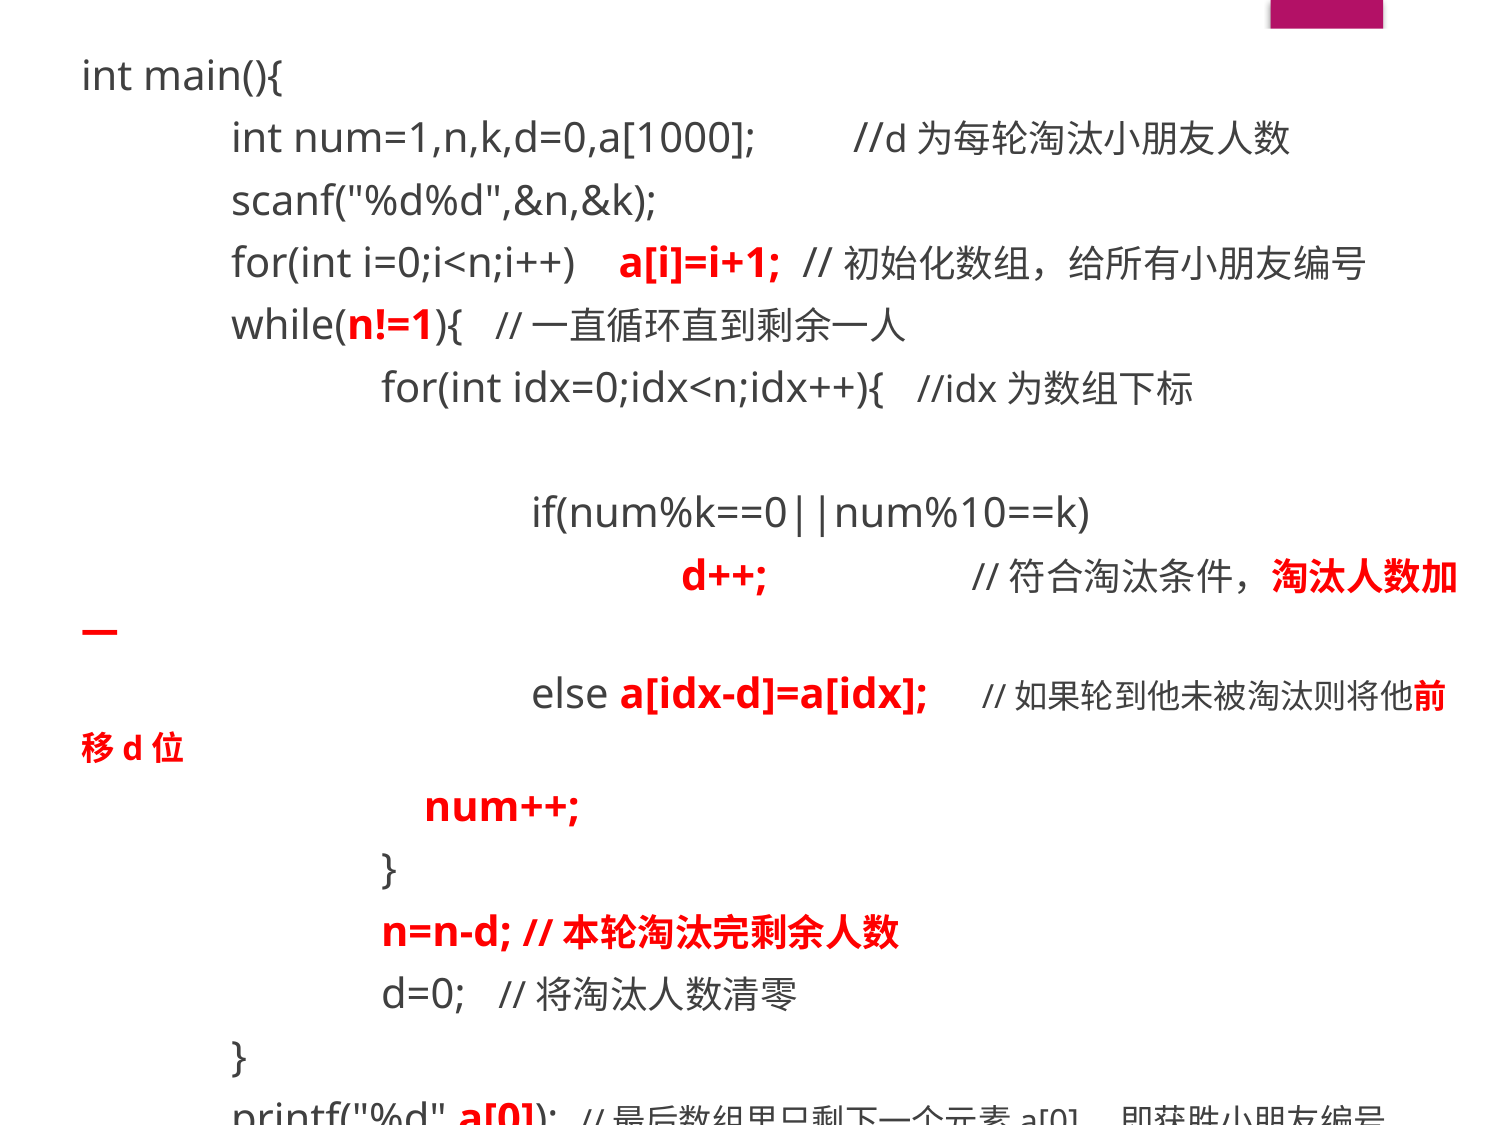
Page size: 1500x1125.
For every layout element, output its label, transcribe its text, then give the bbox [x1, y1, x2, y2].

list int main(){ int num=1,n,k,d=0,a[1000]; //d为每轮淘汰小朋友人数 scanf("%d%d",&n,&k); for(int i=0;i<n;i++) a[i]=i+1; //初始化数组，给所有小朋友编号 while(n!=1){ //一直循环直到剩余一人 for(int idx=0;idx<n;idx++){ //idx为数组下标 if(num%k==0||num%10==k) d++; //符合淘汰条件，淘汰人数加一 else a[idx-d]=a[idx]; //如果轮到他未被淘汰则将他前移d位 num++; } n=n-d; //本轮淘汰完剩余人数 d=0; //将淘汰人数清零 } printf("%d",a[0]); //最后数组里只剩下一个元素a[0]，即获胜小朋友编号 return 0; } [66, 28, 1485, 882]
